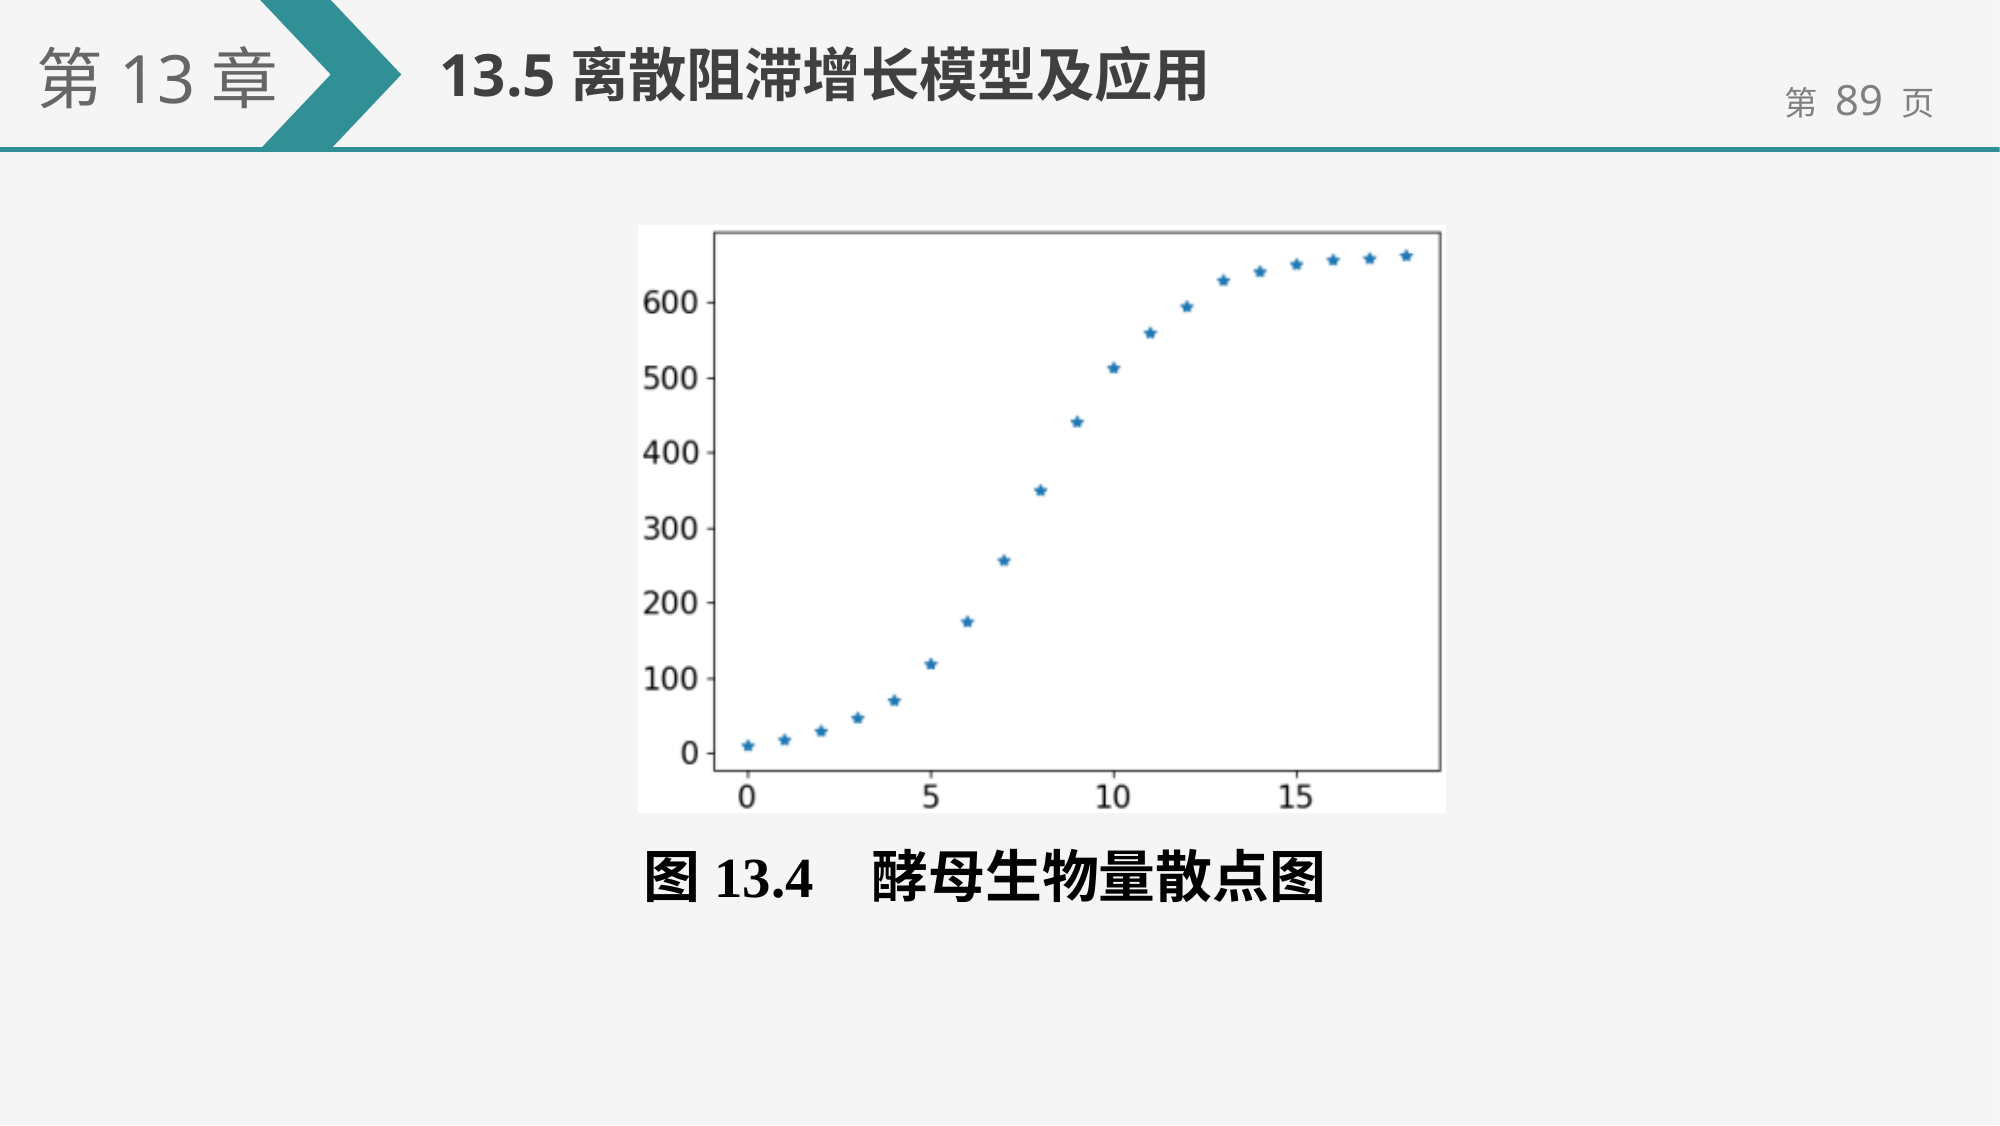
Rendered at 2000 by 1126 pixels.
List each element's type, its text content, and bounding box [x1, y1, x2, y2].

text_box [258, 0, 403, 148]
text_box 第13章 [21, 29, 294, 125]
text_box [59, 218, 1907, 966]
text_box 13.5离散阻滞增长模型及应用 [424, 31, 1366, 116]
